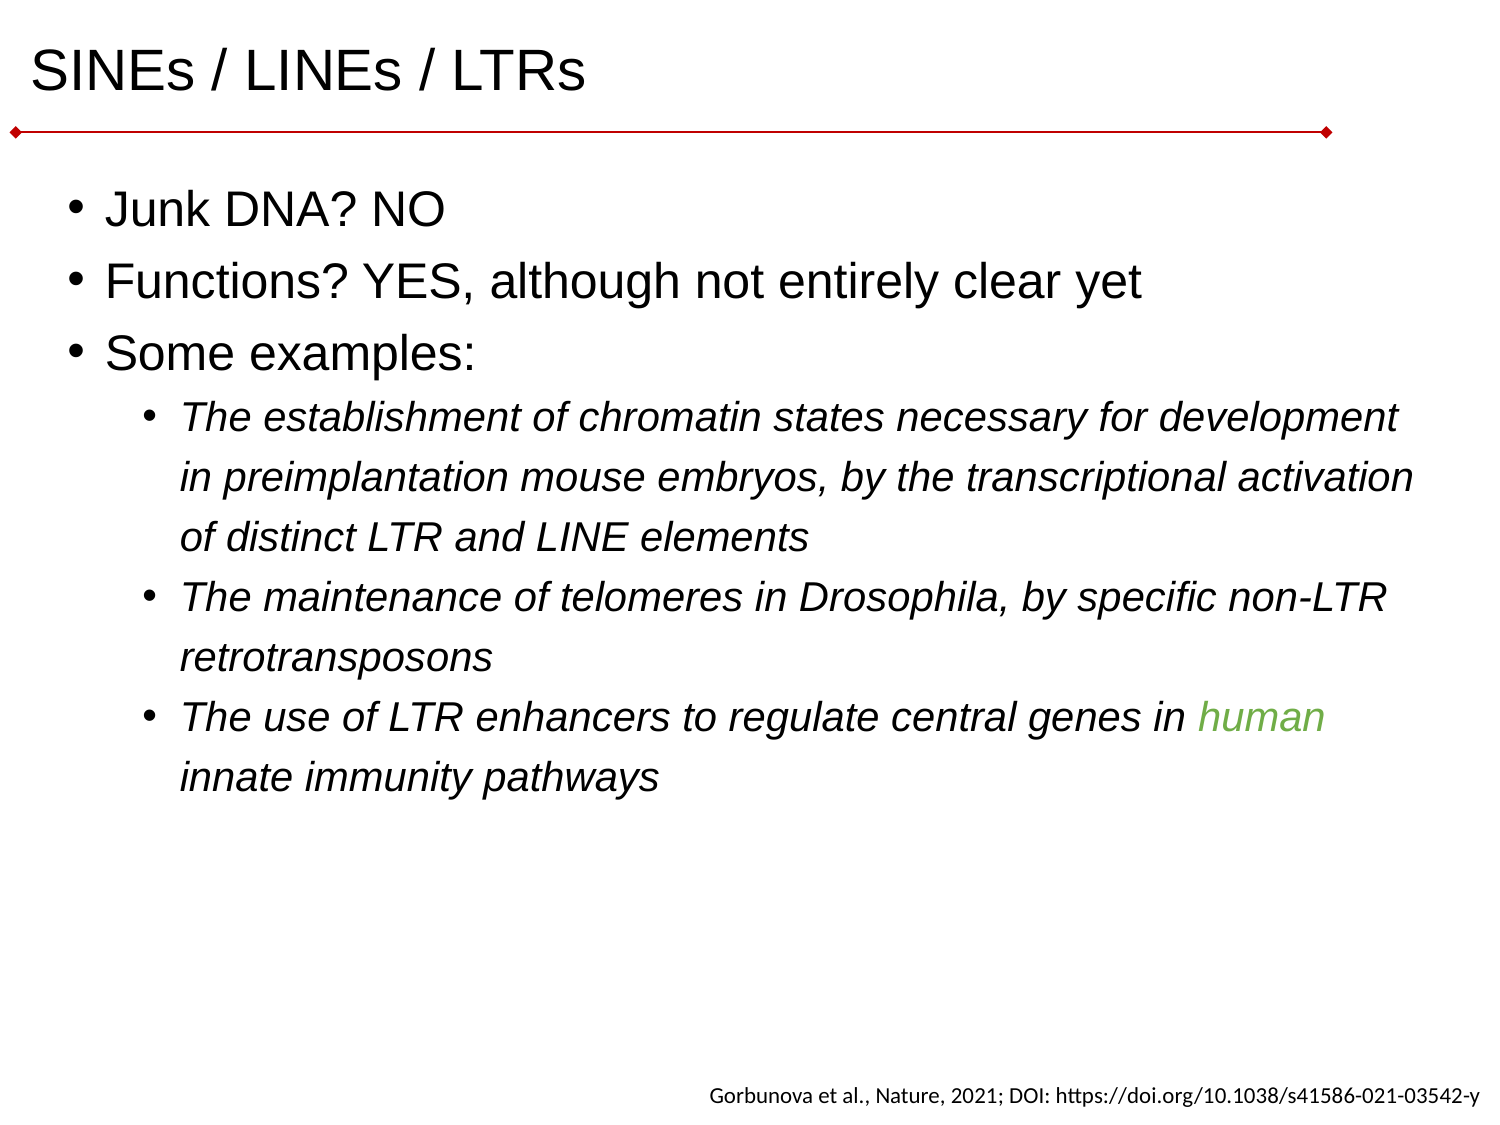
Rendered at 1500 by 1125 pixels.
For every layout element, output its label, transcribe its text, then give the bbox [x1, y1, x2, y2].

list Junk DNA? NO Functions? YES, although not entirely clear yet Some examples: The establishment of chromatin states necessary for development in preimplantation mouse embryos, by the transcriptional activation of distinct LTR and LINE elements The maintenance of telomeres in Drosophila, by specific non-LTR retrotransposons The use of LTR enhancers to regulate central genes in human innate immunity pathways [52, 156, 1434, 1014]
title SINEs / LINEs / LTRs [15, 8, 1377, 135]
text_box Gorbunova et al., Nature, 2021; DOI: https://doi.org/10.1038/s41586-021-03542-y [694, 1073, 1497, 1116]
